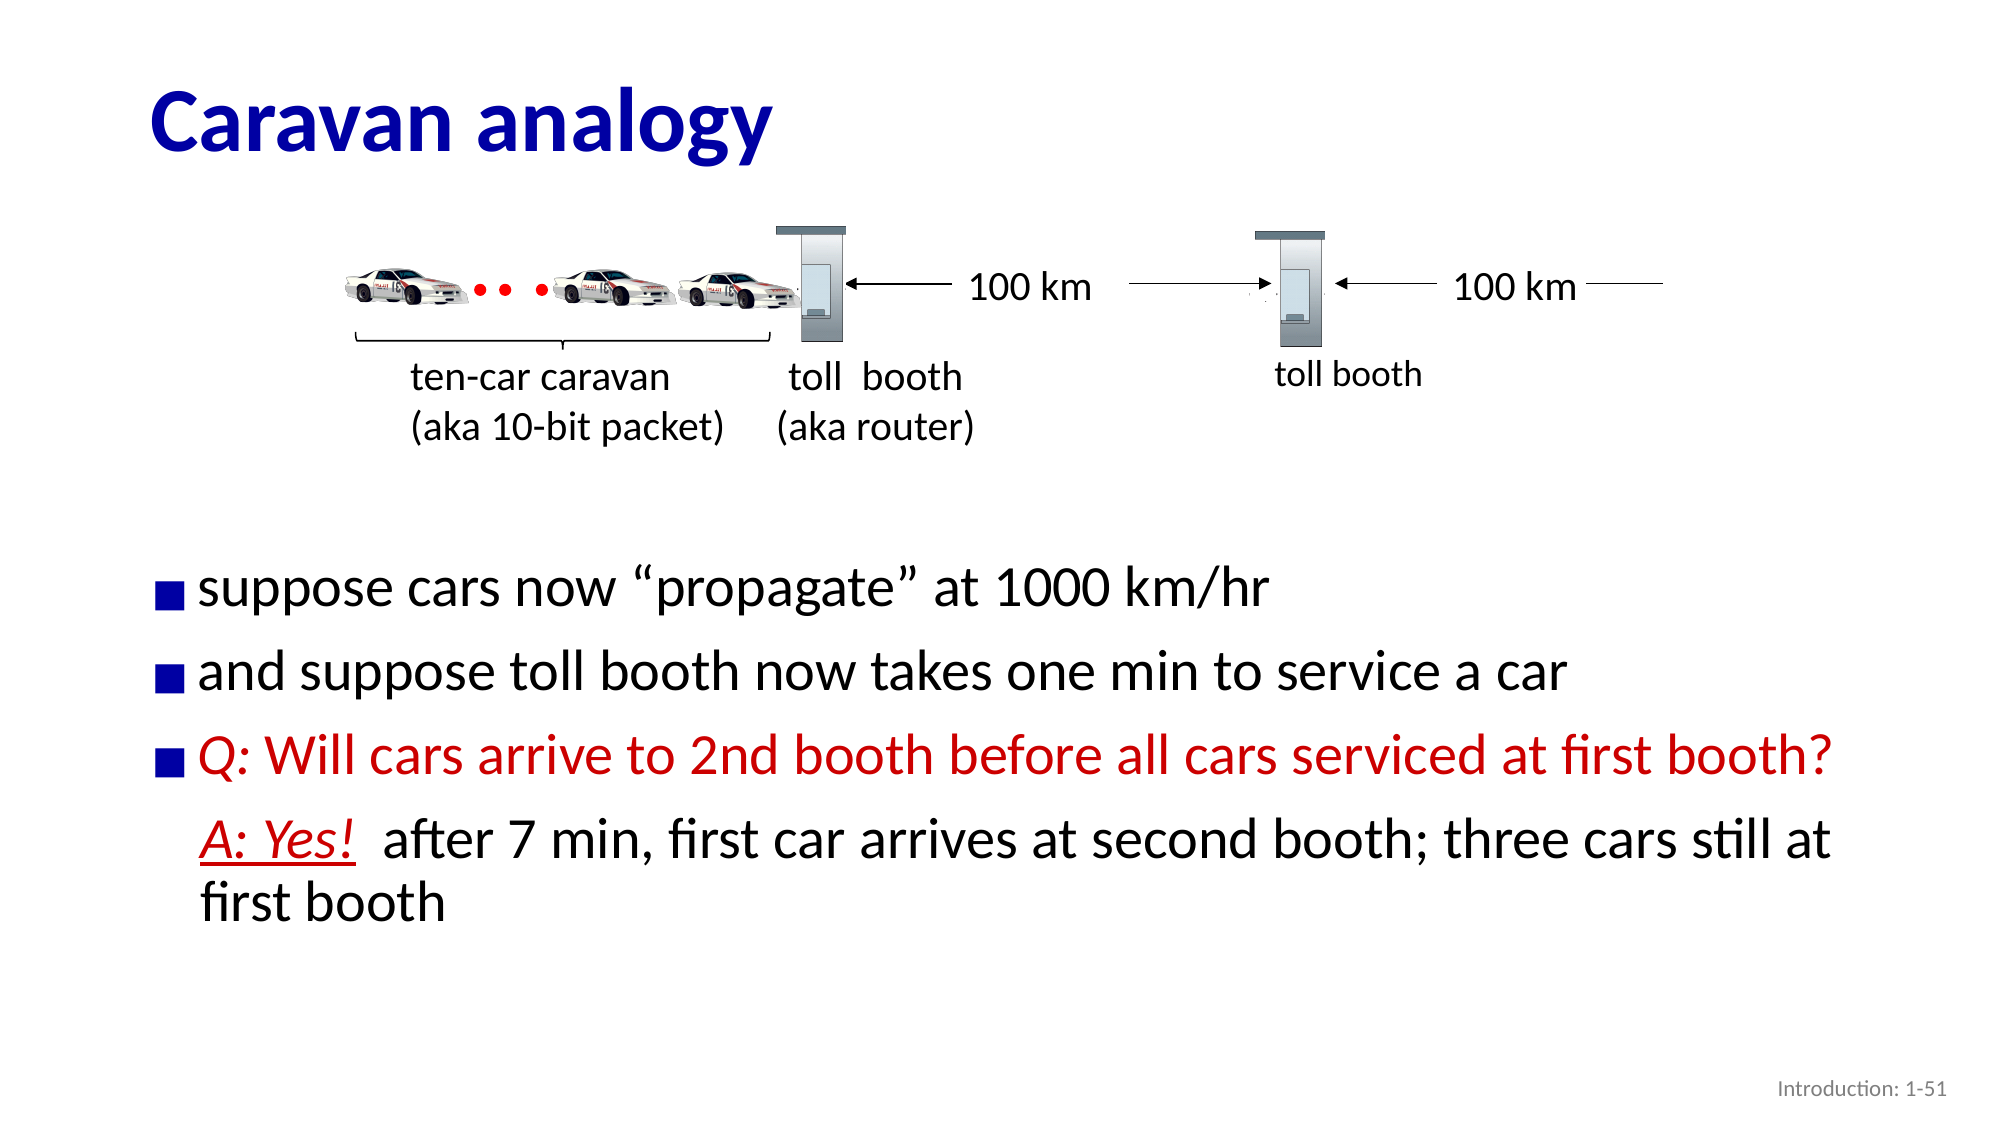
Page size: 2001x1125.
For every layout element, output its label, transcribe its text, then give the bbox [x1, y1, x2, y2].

picture [553, 268, 677, 306]
text_box [474, 283, 487, 296]
slide_number Introduction: 1-‹#› [1512, 1056, 1963, 1117]
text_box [1249, 222, 1325, 351]
text_box A: Yes! after 7 min, first car arrives at second booth; three cars still at first booth [184, 800, 1932, 1042]
title Caravan analogy [135, 47, 1861, 195]
text_box suppose cars now “propagate” at 1000 km/hr and suppose toll booth now takes one min to service a car Q: Will cars arrive to 2nd booth before all cars serviced at first booth? [135, 549, 1861, 821]
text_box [683, 232, 1069, 458]
text_box 100 km [1527, 250, 1615, 316]
text_box 100 km [1073, 250, 1130, 316]
picture [678, 272, 802, 309]
picture [345, 268, 469, 305]
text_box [769, 218, 846, 347]
text_box [535, 283, 548, 296]
text_box [499, 283, 512, 296]
text_box ten-car caravan (aka 10-bit packet) [395, 341, 678, 456]
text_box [1174, 232, 1524, 403]
text_box [355, 331, 678, 350]
